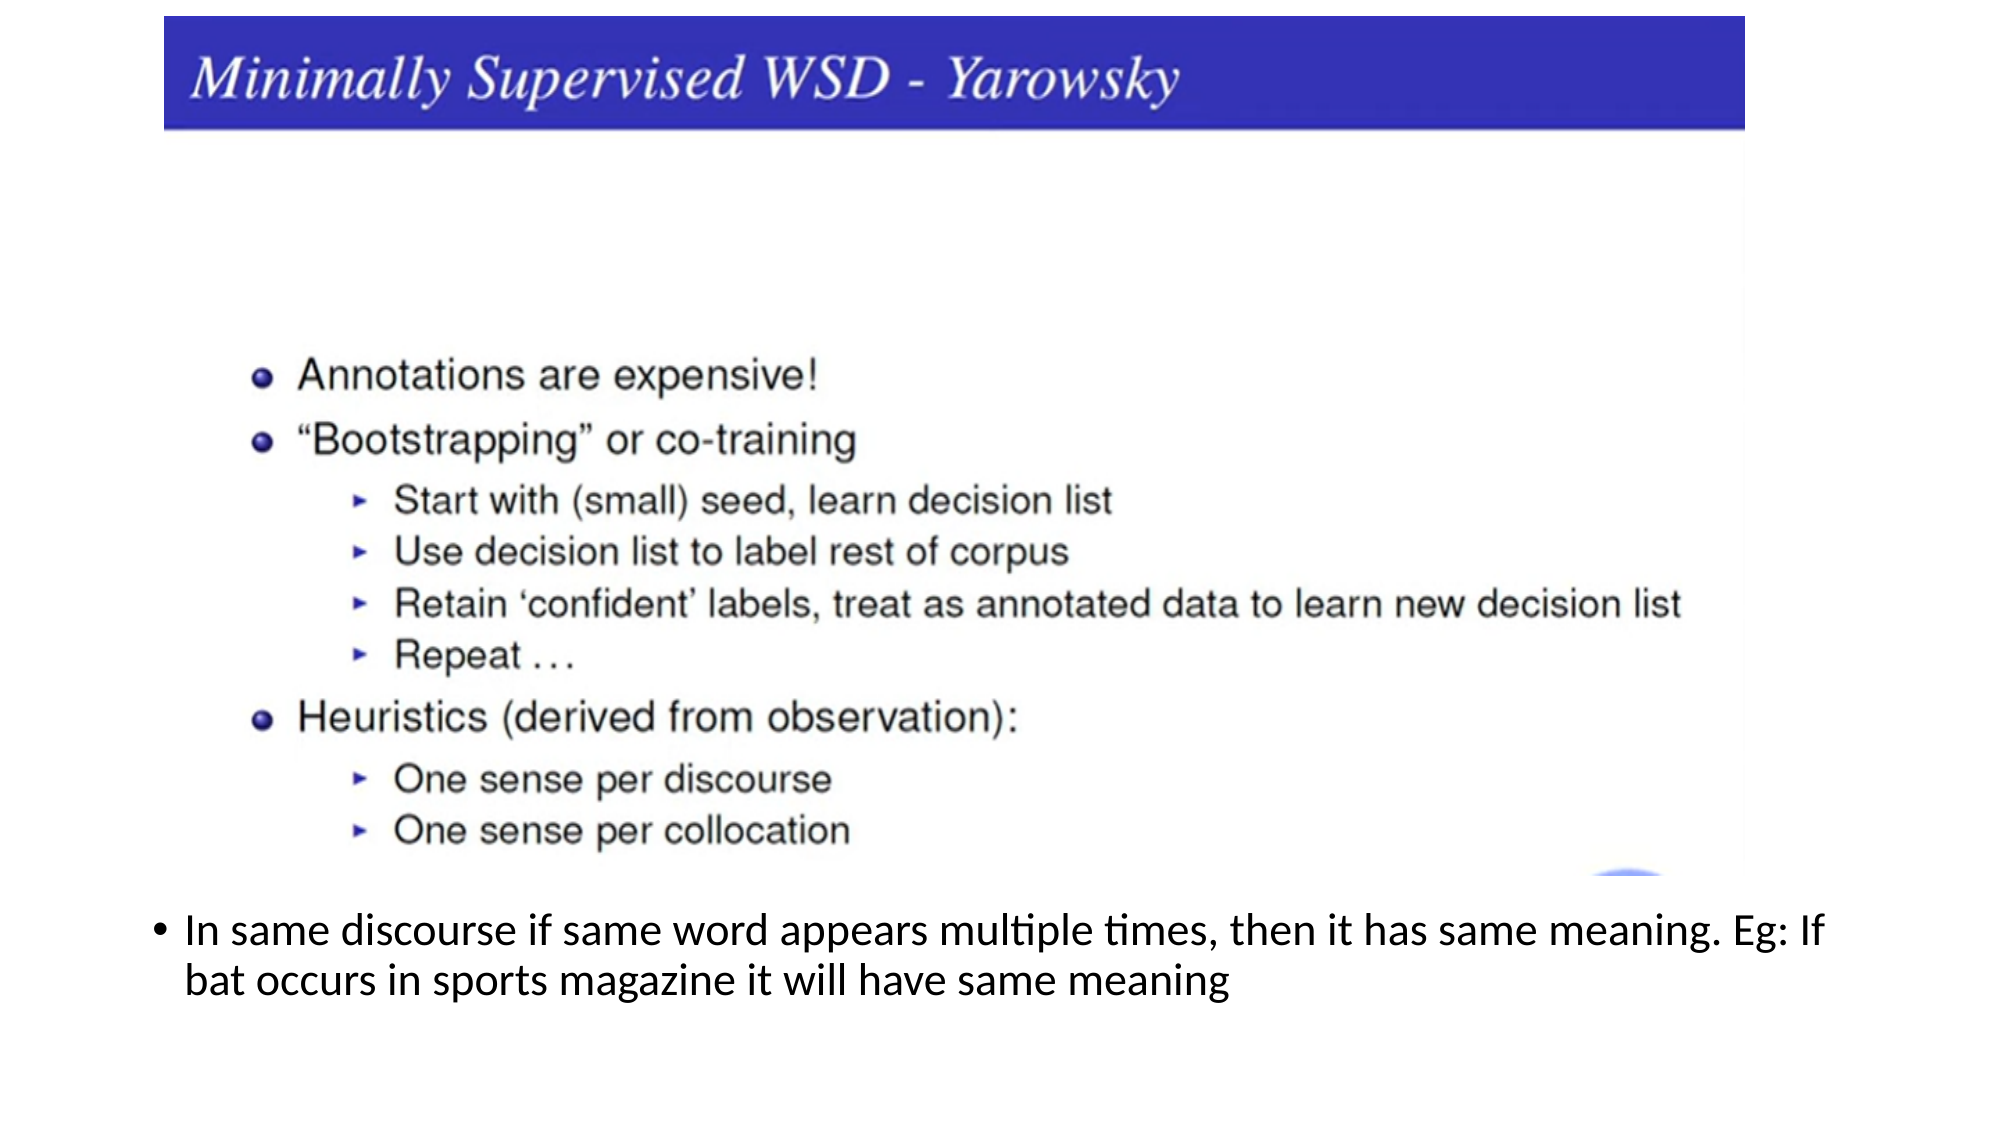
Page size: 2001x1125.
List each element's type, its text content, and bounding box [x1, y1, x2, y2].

list In same discourse if same word appears multiple times, then it has same meaning. Eg: If bat occurs in sports magazine it will have same meaning [137, 299, 1863, 1014]
picture [163, 16, 1745, 876]
